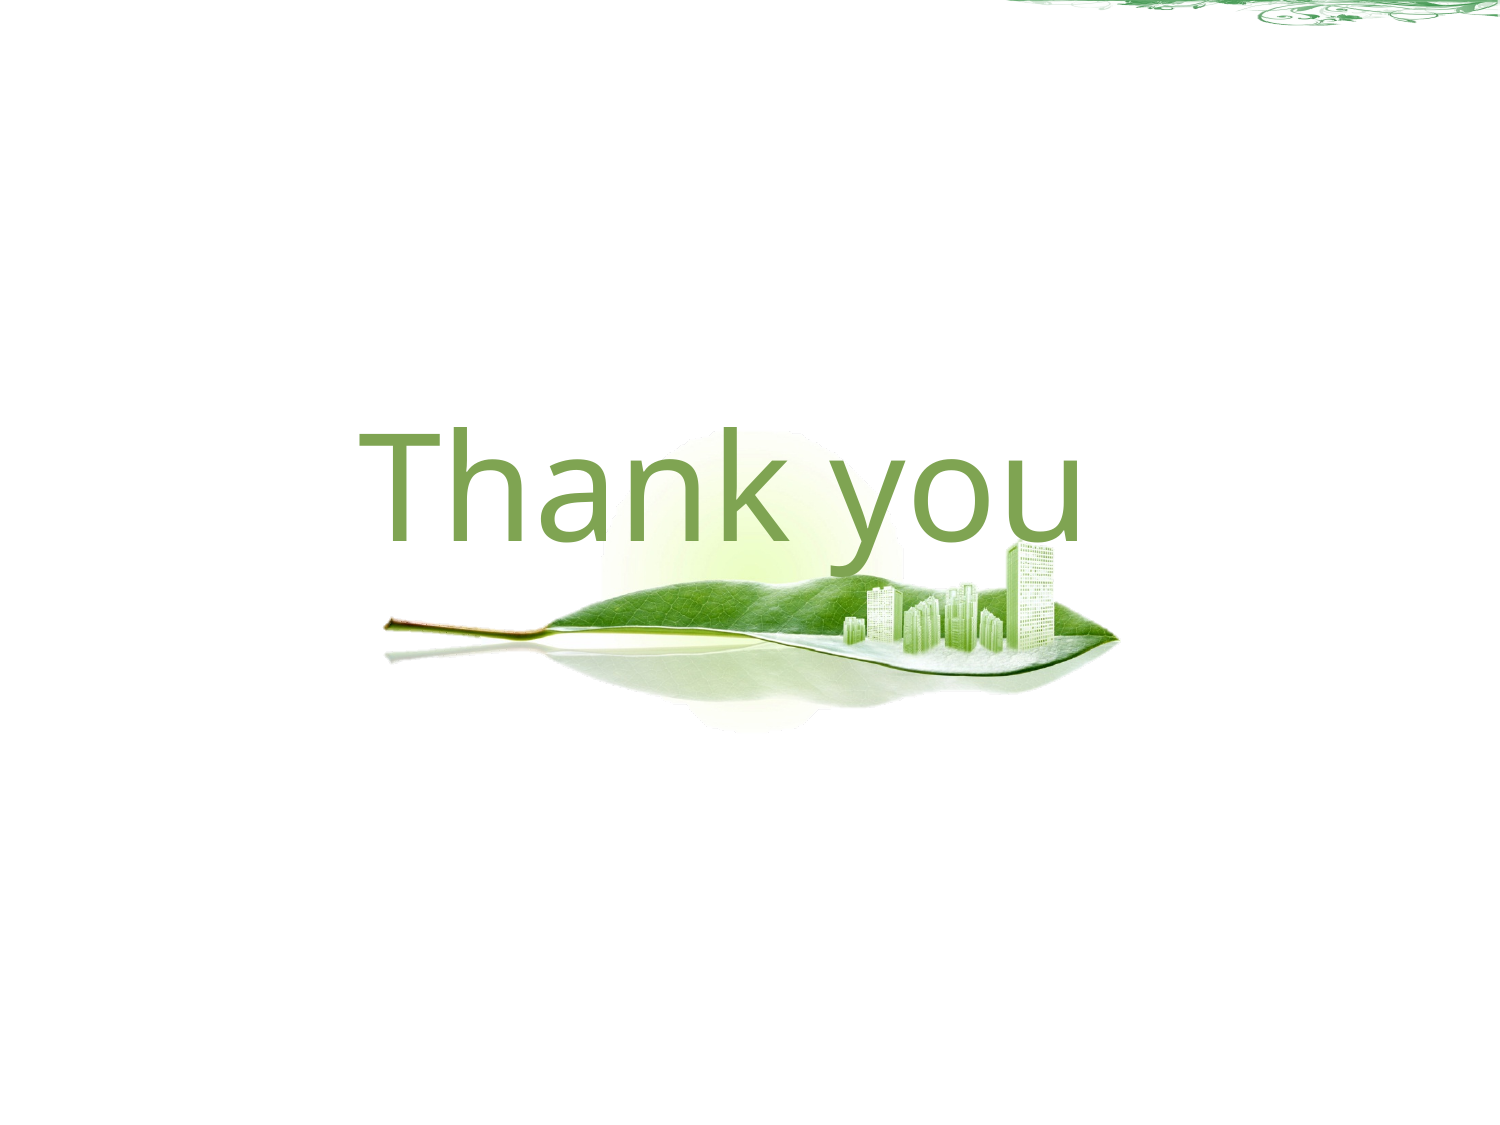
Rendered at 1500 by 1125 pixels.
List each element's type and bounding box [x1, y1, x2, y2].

picture [340, 358, 1164, 873]
picture [93, 0, 1500, 209]
